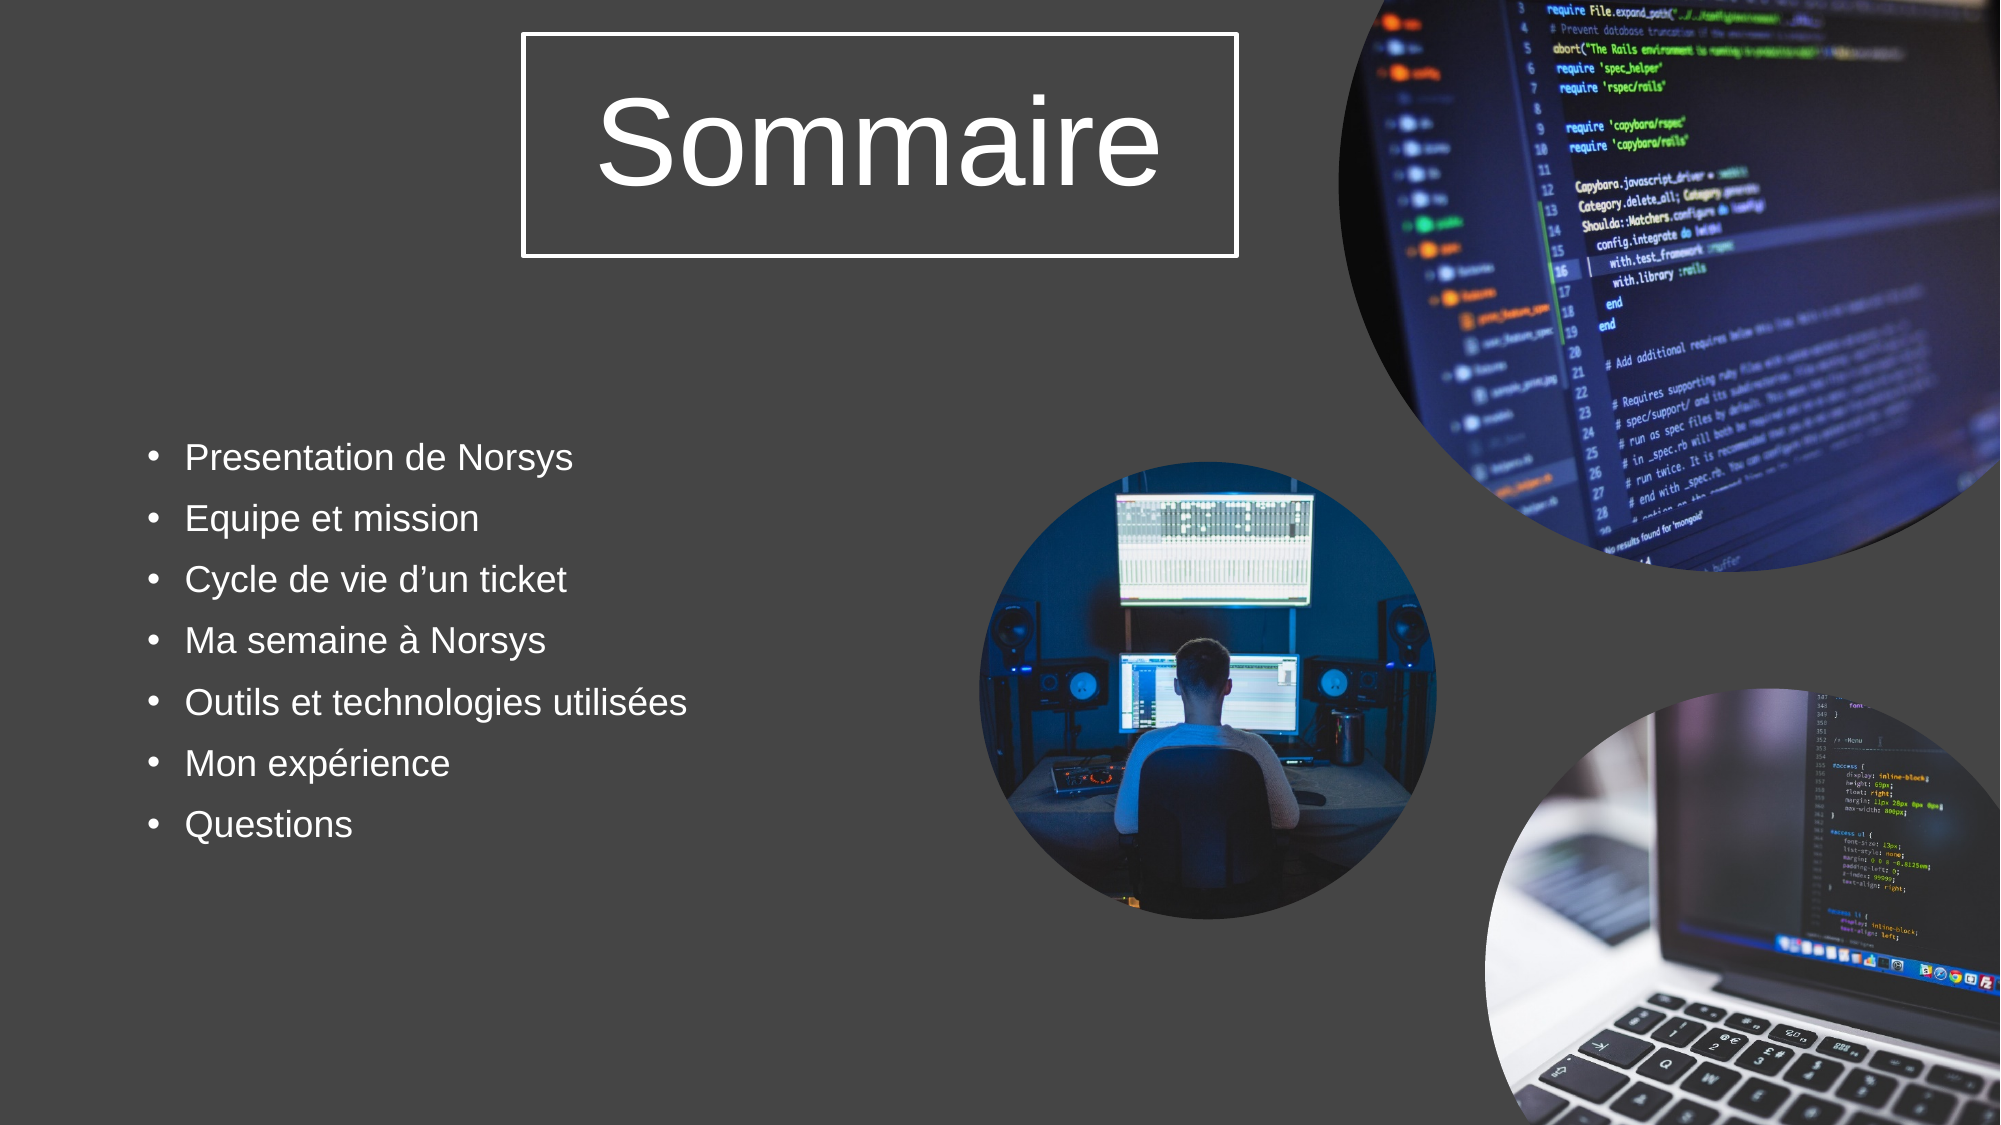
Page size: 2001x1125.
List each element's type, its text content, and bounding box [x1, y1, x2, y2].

picture [979, 0, 2001, 920]
text_box Sommaire [523, 34, 1237, 257]
list Presentation de Norsys Equipe et mission Cycle de vie d’un ticket Ma semaine à Norsys Outils et technologies utilisées Mon expérience Questions [132, 430, 880, 881]
picture [1485, 688, 2000, 1125]
